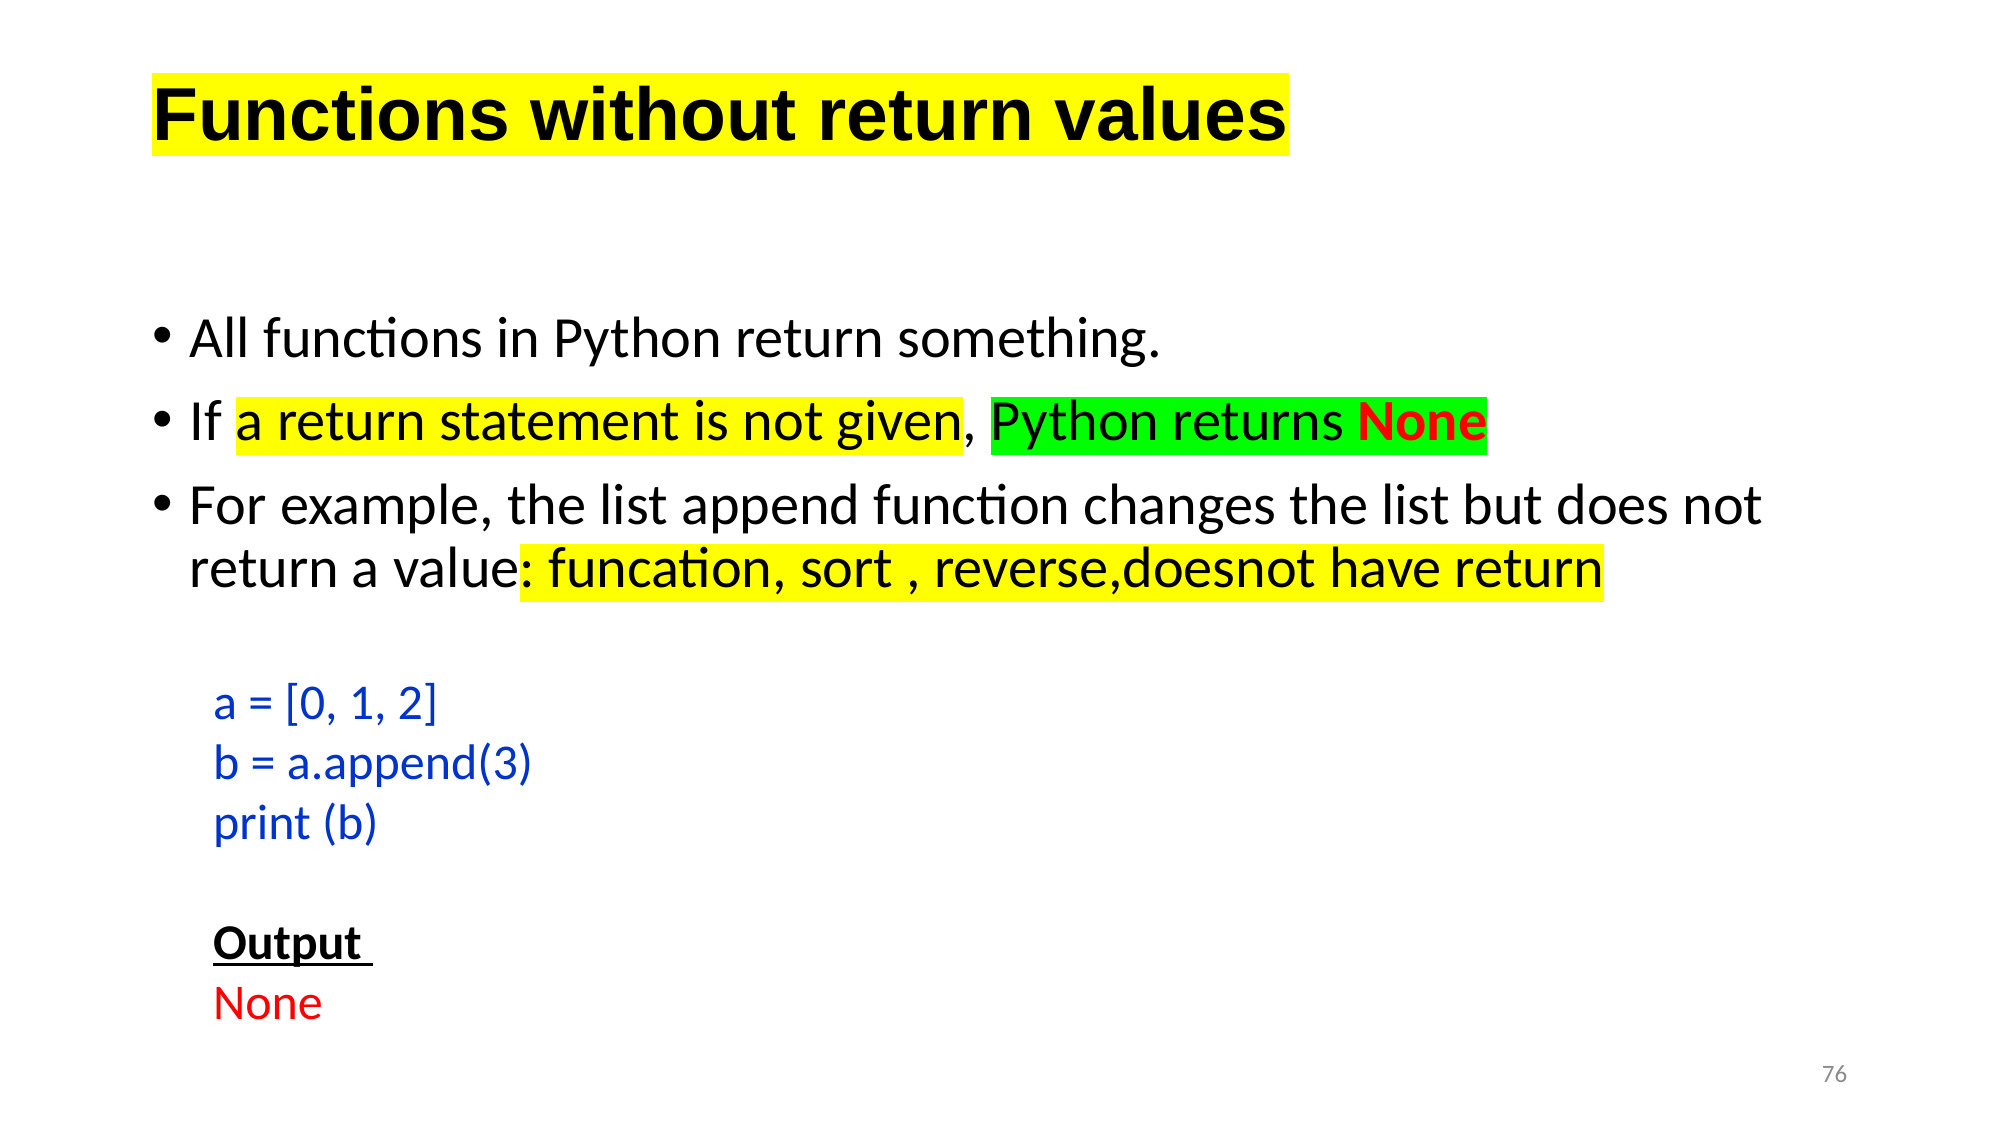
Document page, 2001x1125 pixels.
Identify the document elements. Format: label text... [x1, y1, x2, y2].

slide_number 76 [1412, 1042, 1863, 1103]
text_box a = [0, 1, 2] b = a.append(3) print (b) Output None [198, 662, 631, 1037]
title Functions without return values [137, 59, 1863, 173]
list All functions in Python return something. If a return statement is not given, Python returns None For example, the list append function changes the list but does not return a value: funcation, sort , reverse,doesnot have return [137, 299, 1863, 1088]
